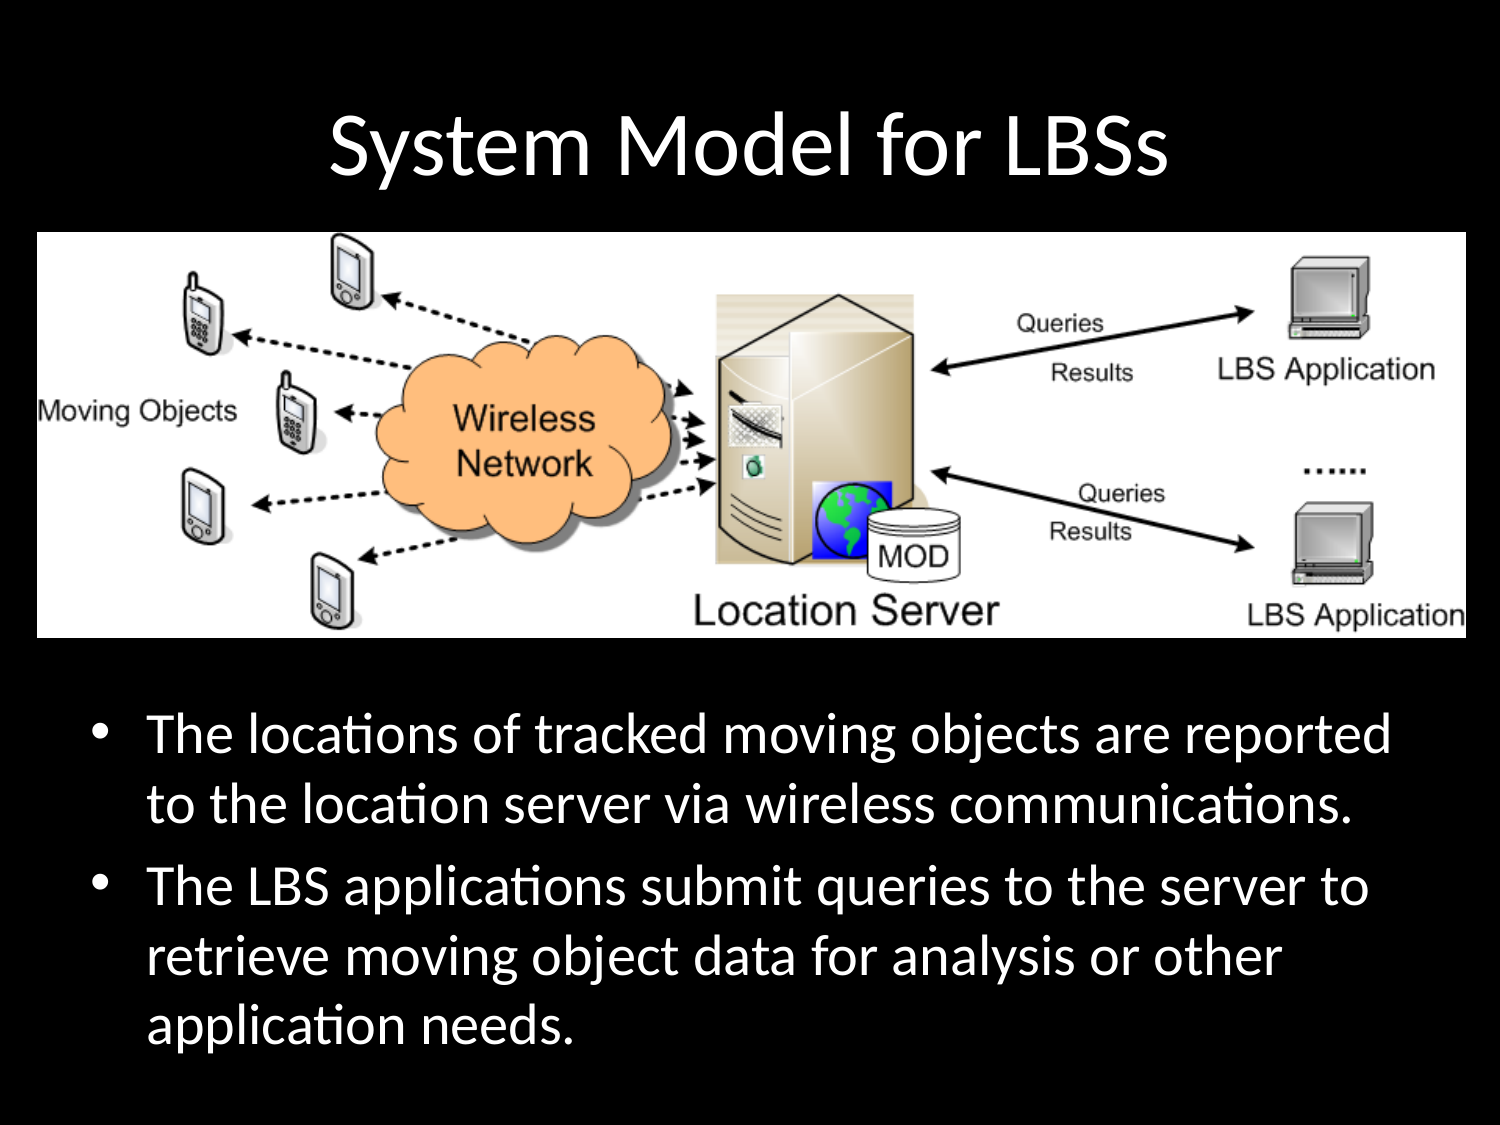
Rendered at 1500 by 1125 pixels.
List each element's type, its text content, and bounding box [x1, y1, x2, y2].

picture [37, 232, 1466, 638]
title System Model for LBSs [75, 45, 1425, 231]
list The locations of tracked moving objects are reported to the location server via wireless communications. The LBS applications submit queries to the server to retrieve moving object data for analysis or other application needs. [75, 687, 1425, 1025]
